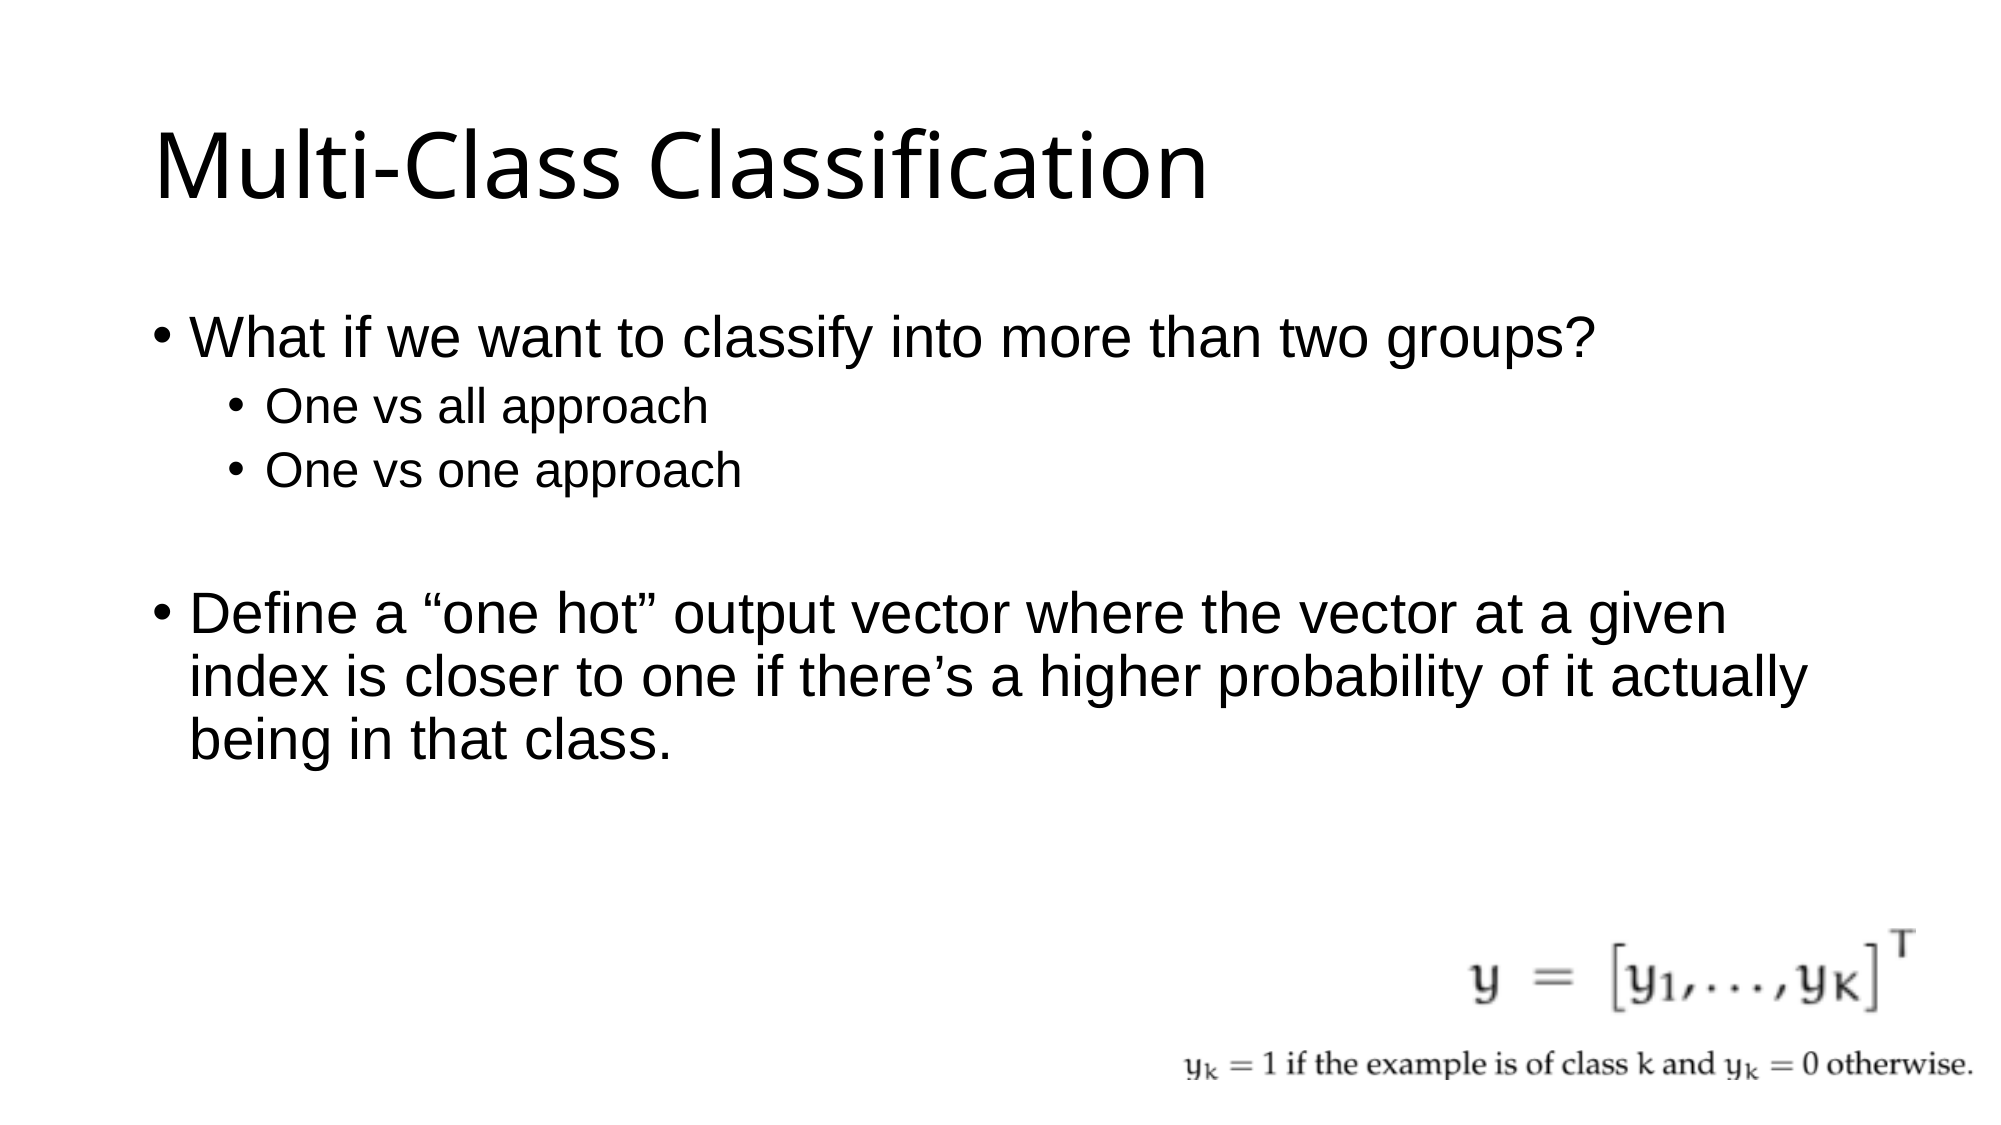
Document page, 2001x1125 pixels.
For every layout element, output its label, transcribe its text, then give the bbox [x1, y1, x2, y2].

picture [1177, 1049, 1980, 1081]
picture [1454, 928, 1916, 1032]
list What if we want to classify into more than two groups? One vs all approach One vs one approach Define a “one hot” output vector where the vector at a given index is closer to one if there’s a higher probability of it actually being in that class. [137, 299, 1863, 1014]
title Multi-Class Classification [137, 59, 1863, 278]
